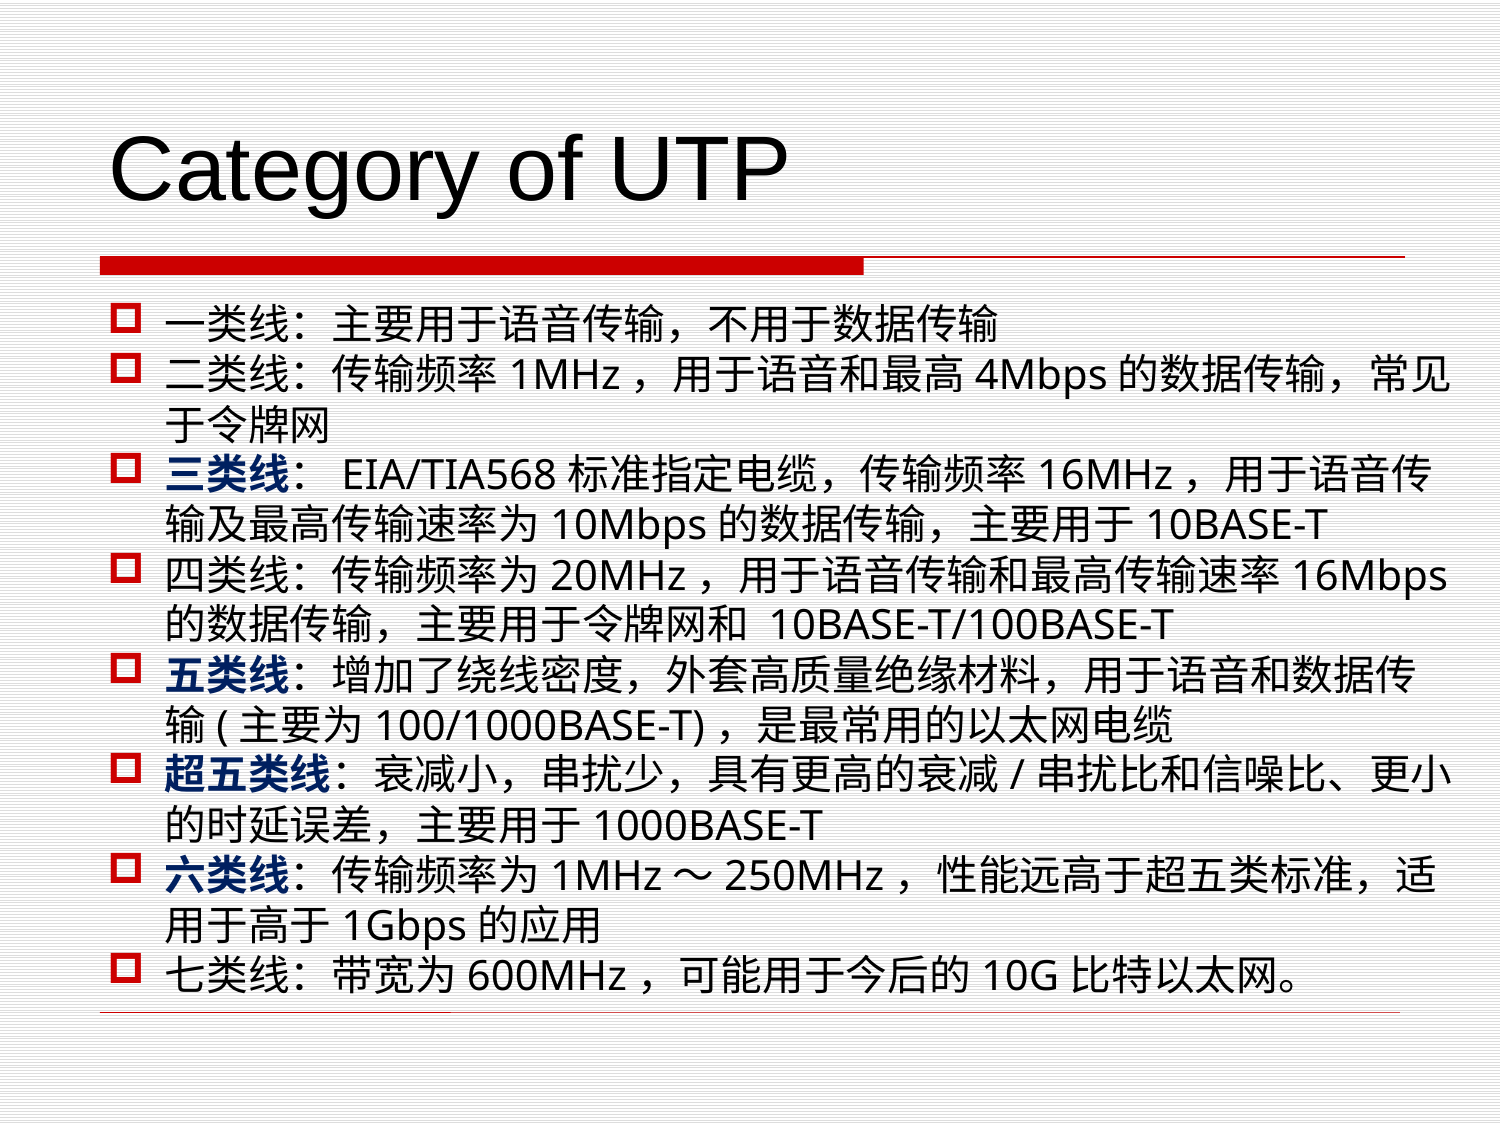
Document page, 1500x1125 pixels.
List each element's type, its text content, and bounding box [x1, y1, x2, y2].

text_box 一类线：主要用于语音传输，不用于数据传输 二类线：传输频率1MHz，用于语音和最高4Mbps的数据传输，常见于令牌网 三类线：EIA/TIA568标准指定电缆，传输频率16MHz，用于语音传输及最高传输速率为10Mbps的数据传输，主要用于10BASE-T 四类线：传输频率为20MHz，用于语音传输和最高传输速率16Mbps的数据传输，主要用于令牌网和 10BASE-T/100BASE-T 五类线：增加了绕线密度，外套高质量绝缘材料，用于语音和数据传输(主要为100/1000BASE-T)，是最常用的以太网电缆 超五类线：衰减小，串扰少，具有更高的衰减/串扰比和信噪比、更小的时延误差，主要用于1000BASE-T 六类线：传输频率为1MHz～250MHz，性能远高于超五类标准，适用于高于1Gbps的应用 七类线：带宽为600MHz，可能用于今后的10G比特以太网。 [76, 290, 1471, 1006]
text_box Category of UTP [94, 101, 1407, 250]
